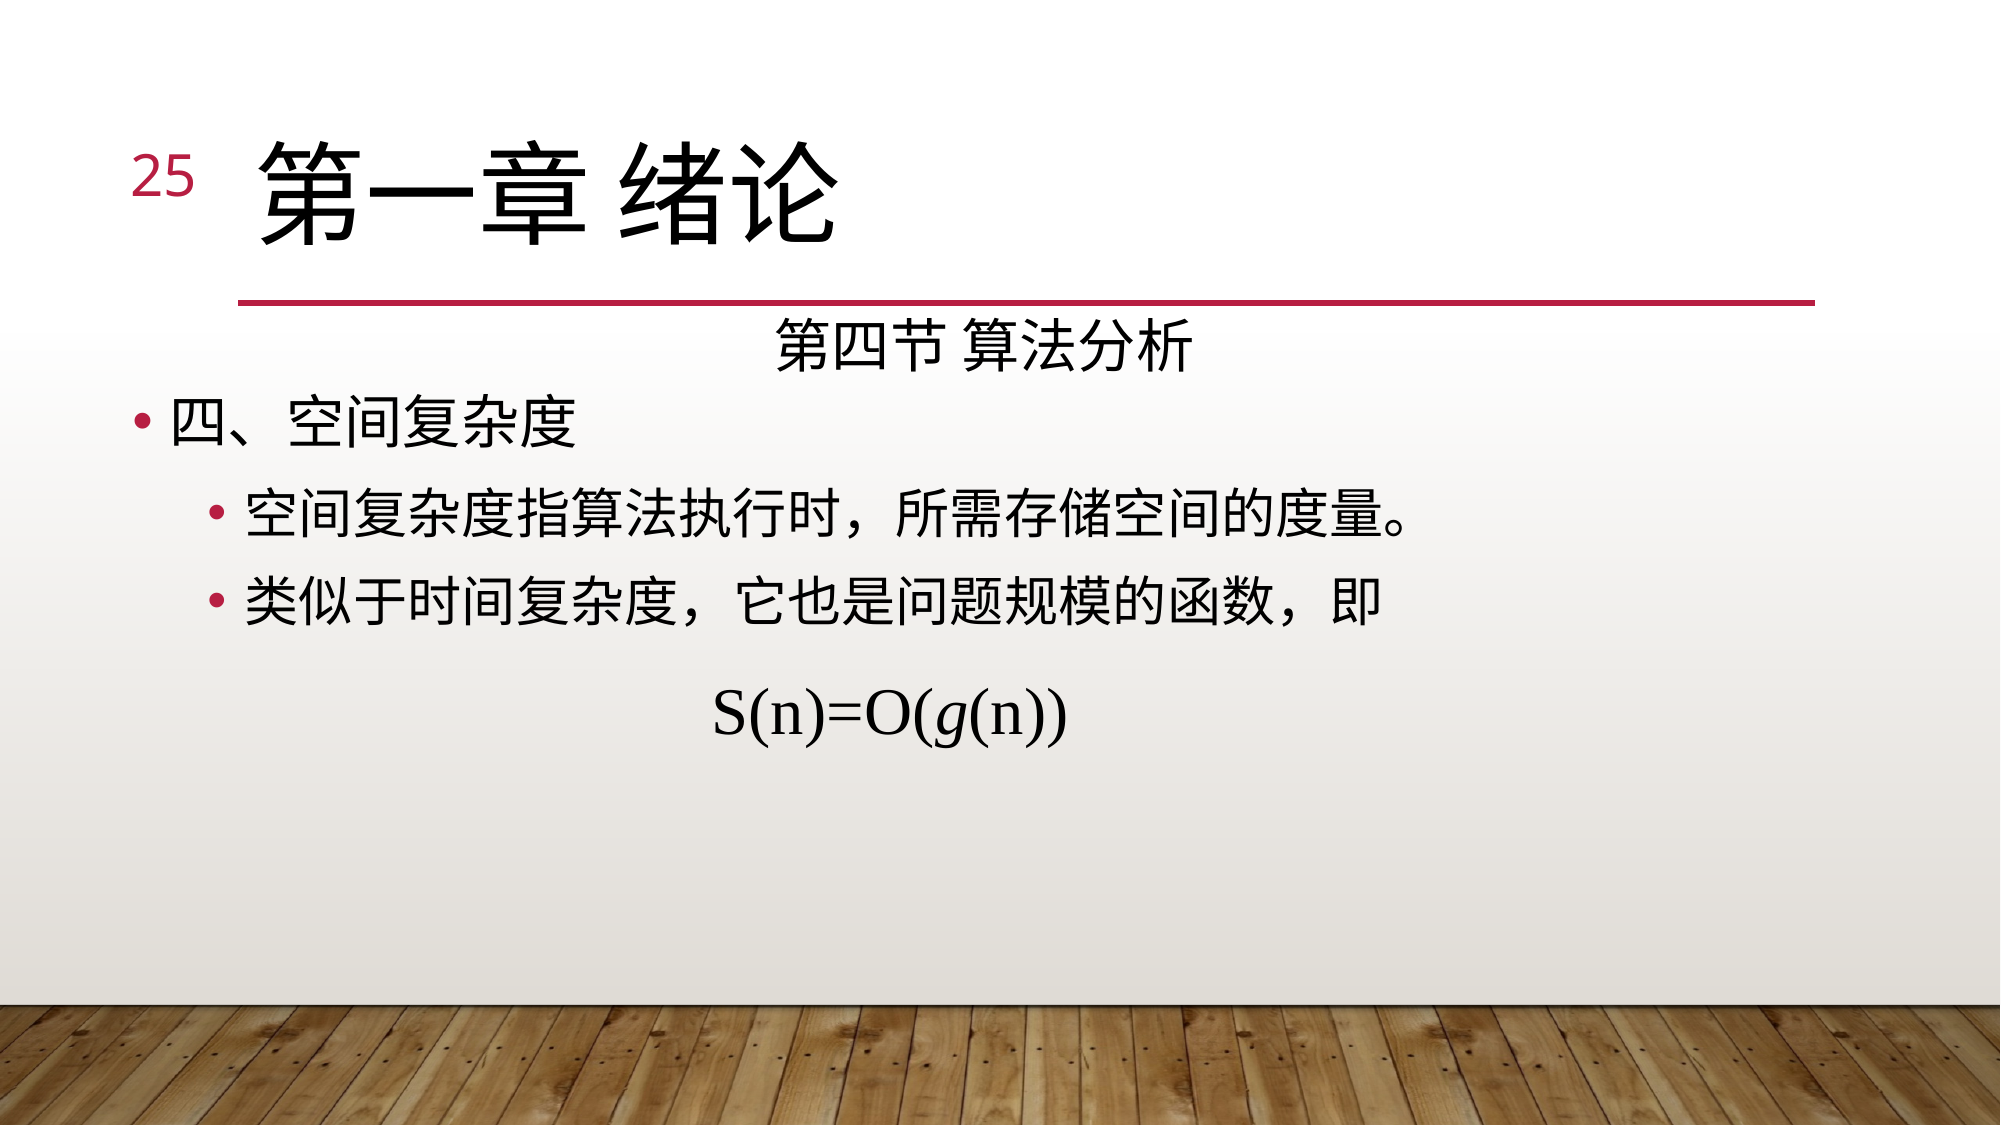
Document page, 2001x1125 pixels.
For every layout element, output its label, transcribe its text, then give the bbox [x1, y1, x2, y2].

picture [0, 1005, 2000, 1125]
list 四、空间复杂度 空间复杂度指算法执行时，所需存储空间的度量。 类似于时间复杂度，它也是问题规模的函数，即 [117, 364, 1836, 1030]
text_box 第四节 算法分析 [758, 301, 1485, 387]
text_box S(n)=O(g(n)) [697, 660, 1084, 756]
title 第一章 绪论 [238, 131, 1814, 305]
slide_number 25 [78, 131, 212, 214]
